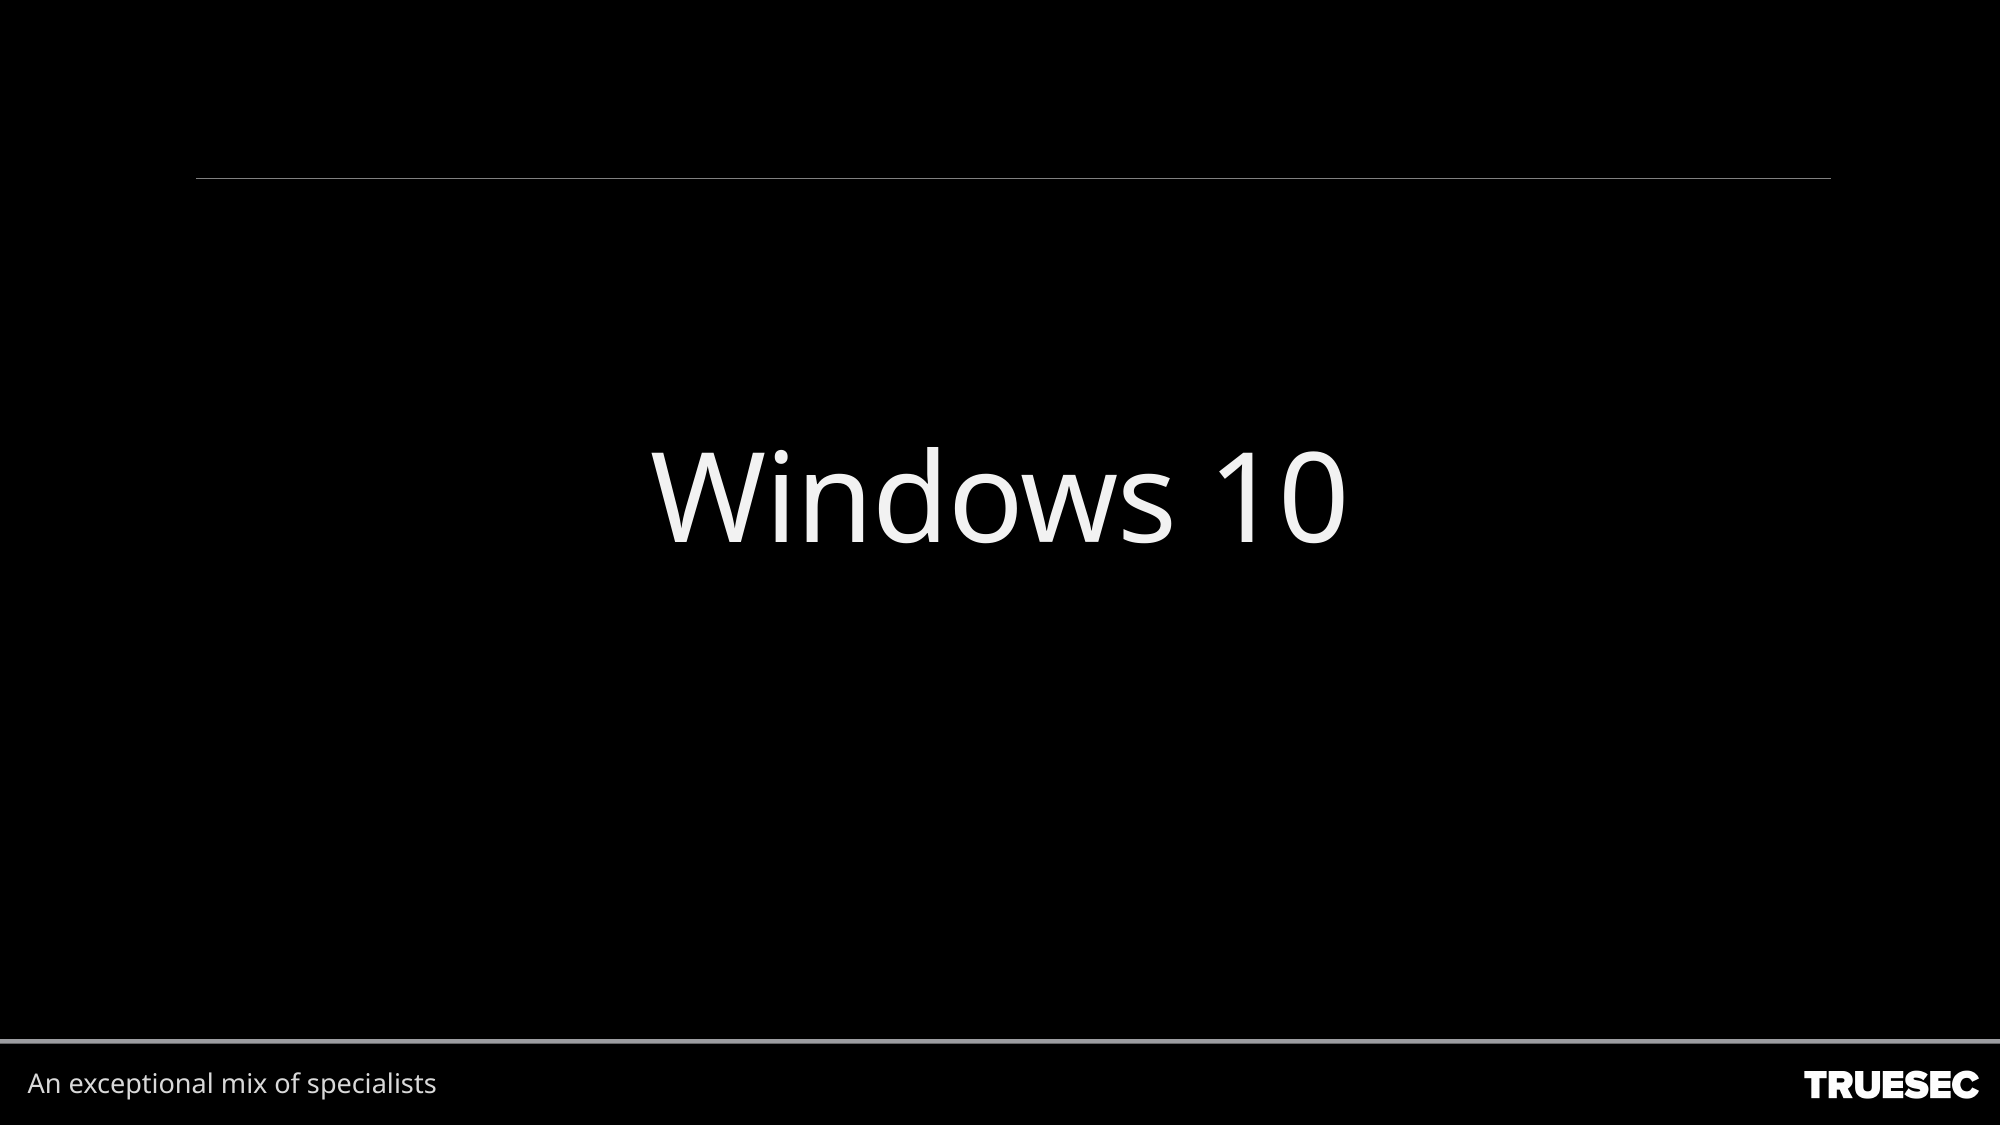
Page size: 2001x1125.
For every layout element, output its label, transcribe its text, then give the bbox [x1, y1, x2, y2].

picture [1804, 1067, 1979, 1101]
title Windows 10 [249, 184, 1750, 576]
